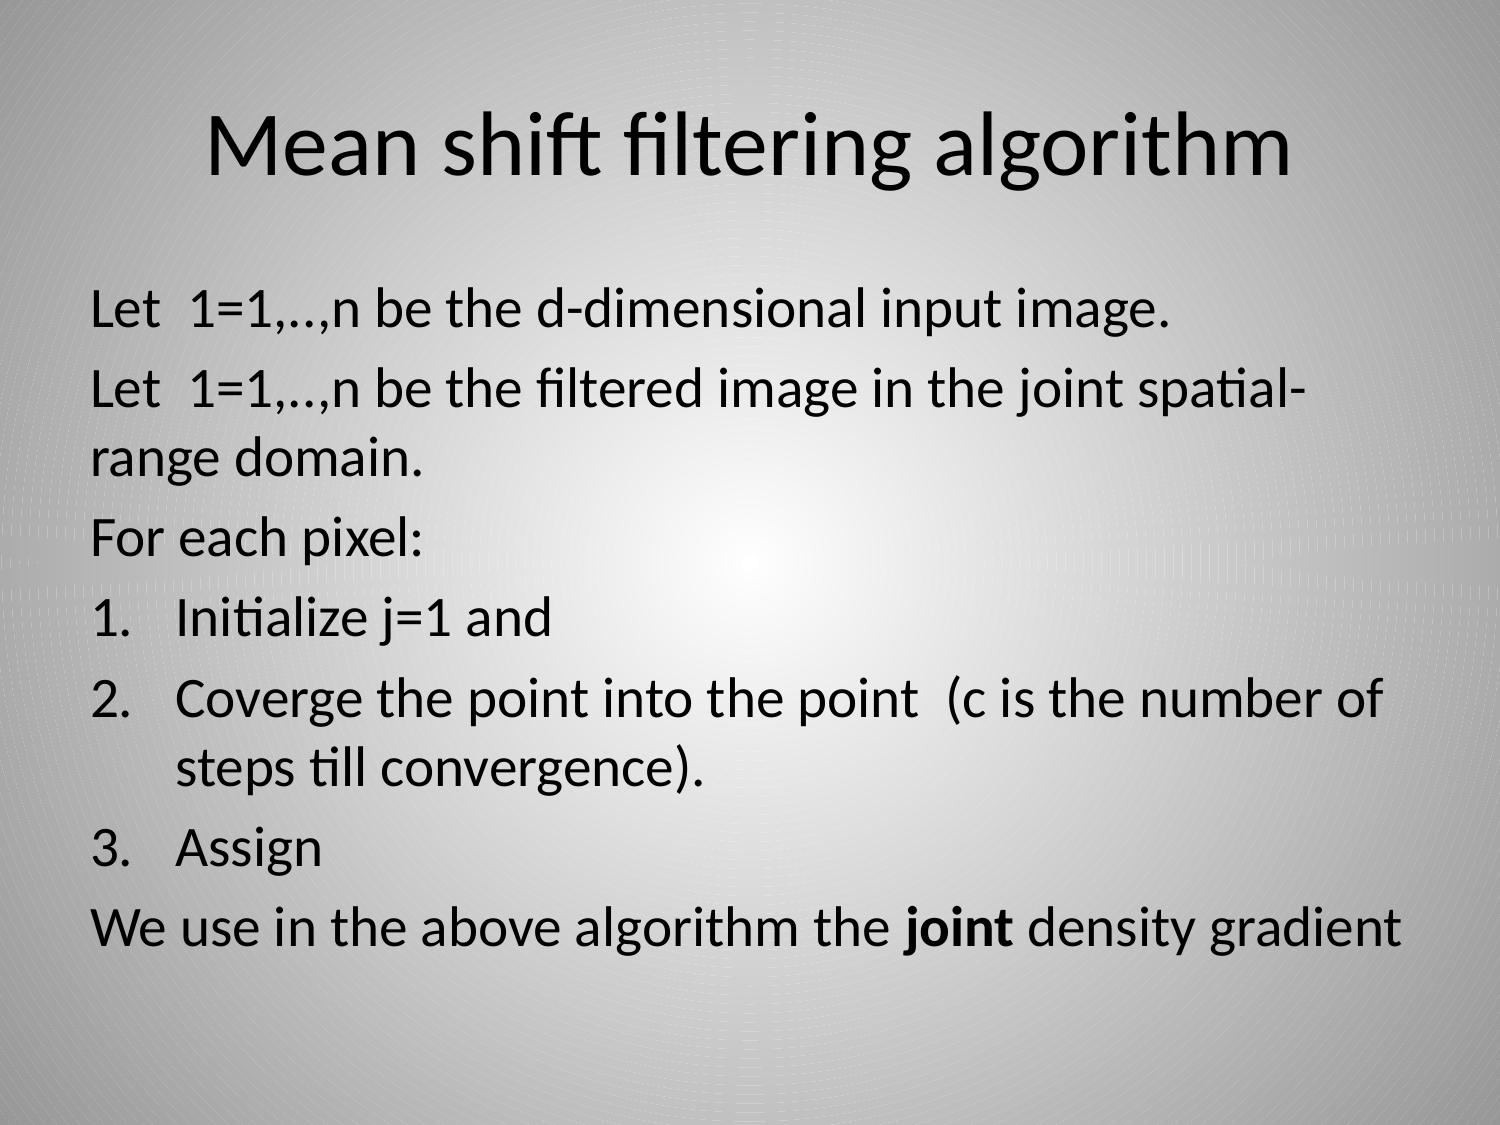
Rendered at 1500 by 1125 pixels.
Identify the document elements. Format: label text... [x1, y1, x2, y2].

title Mean shift filtering algorithm [75, 45, 1425, 233]
